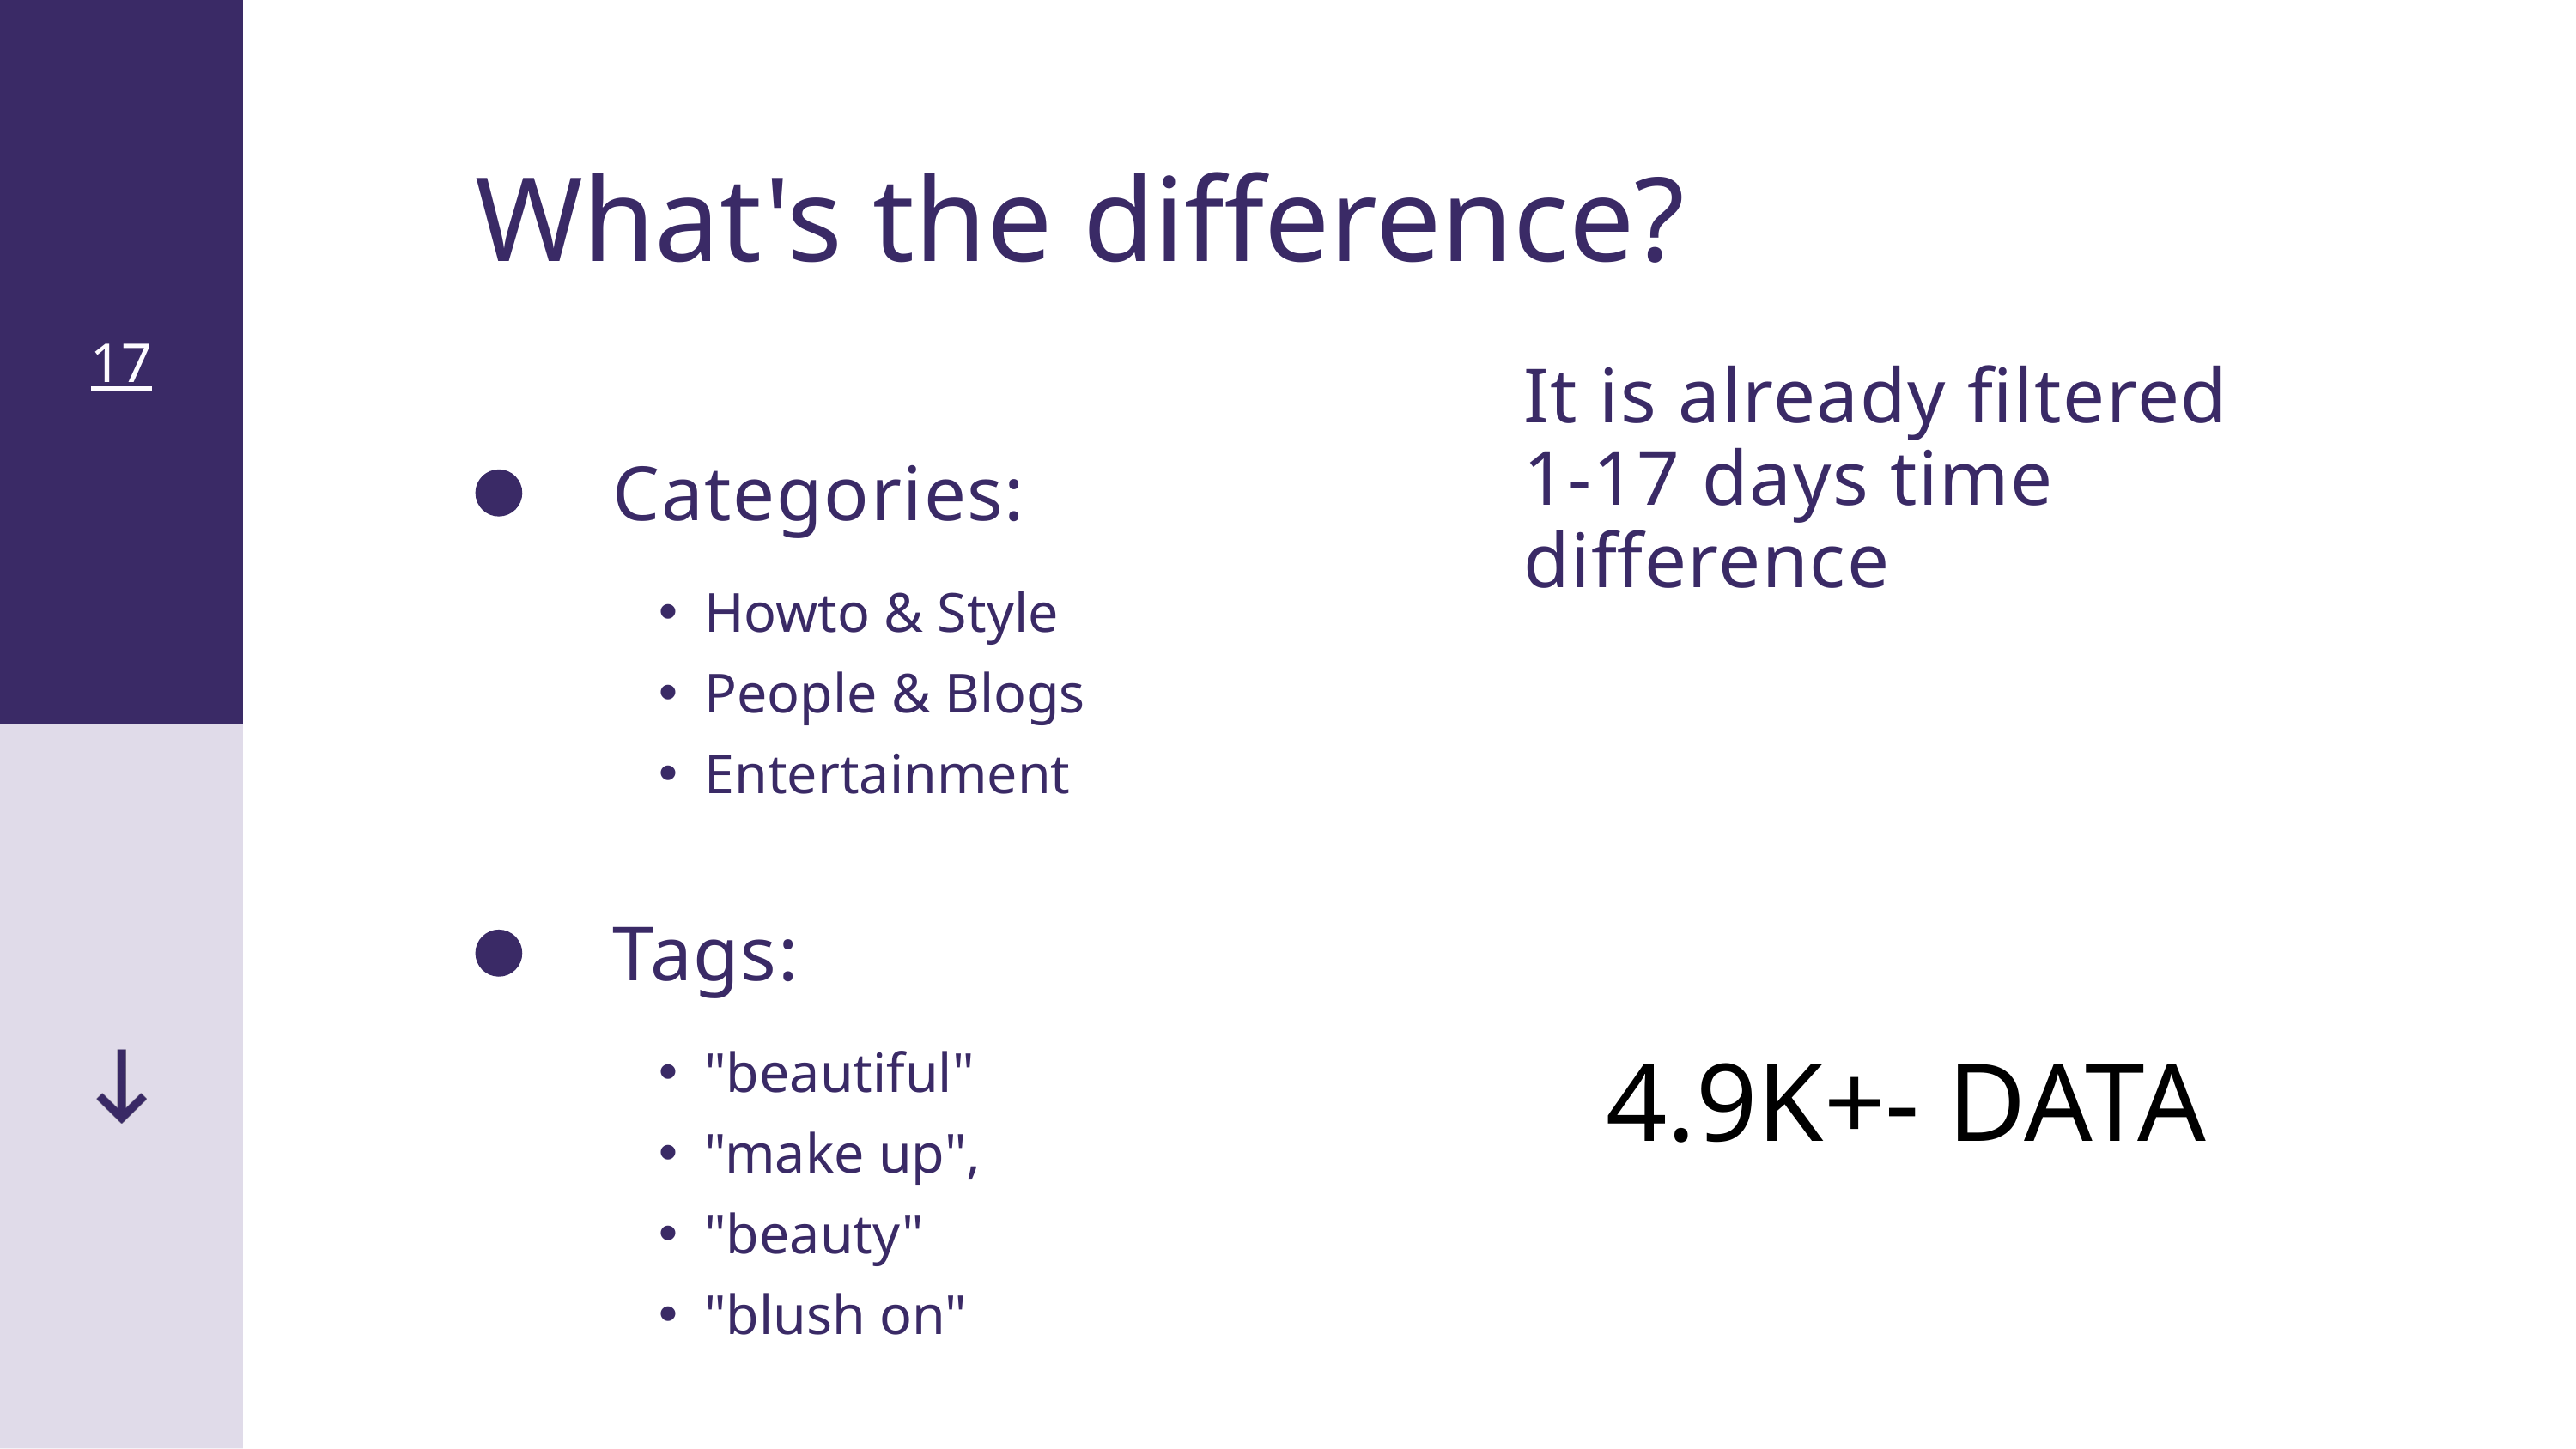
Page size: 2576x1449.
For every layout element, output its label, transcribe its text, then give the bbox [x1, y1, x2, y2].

text_box What's the difference? [475, 144, 2045, 285]
text_box 4.9K+- DATA [1799, 1044, 2265, 1163]
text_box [612, 448, 1795, 879]
text_box [0, 0, 243, 724]
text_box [475, 469, 523, 517]
picture [83, 1050, 160, 1124]
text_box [612, 908, 1795, 1420]
text_box It is already filtered 1-17 days time difference [1523, 355, 2331, 603]
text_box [475, 929, 523, 978]
text_box 17 [64, 333, 179, 393]
text_box [0, 724, 243, 1449]
